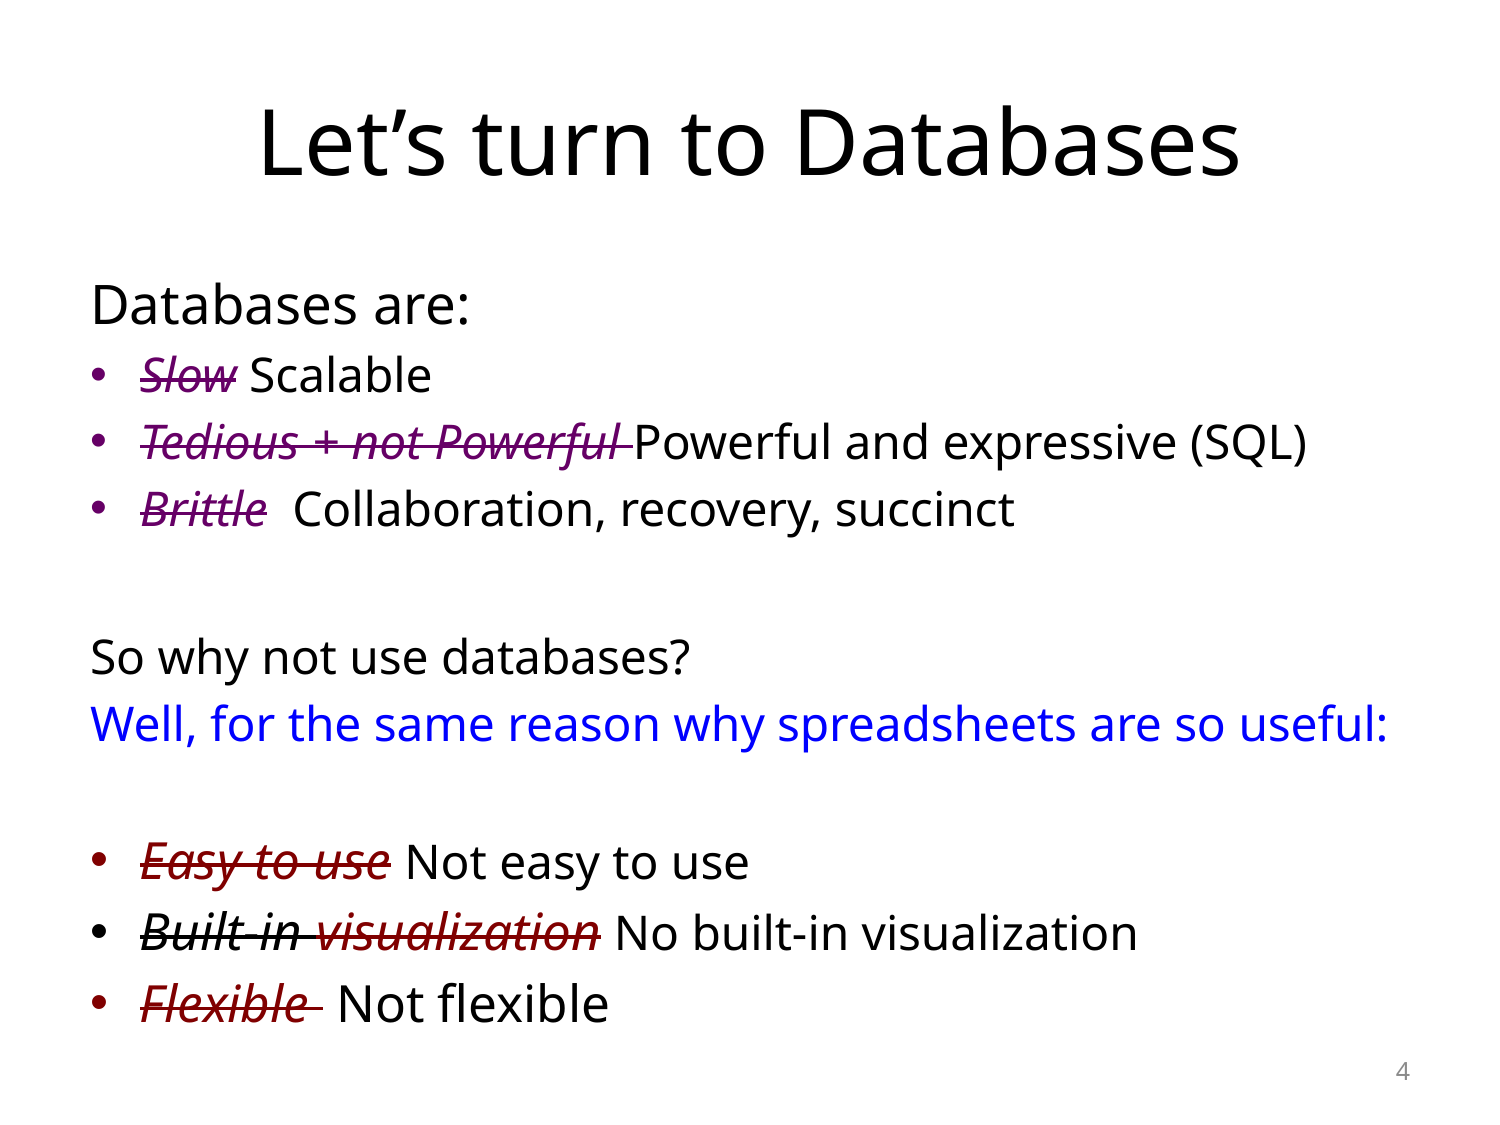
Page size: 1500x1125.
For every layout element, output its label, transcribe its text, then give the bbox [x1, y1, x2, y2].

title Let’s turn to Databases [75, 45, 1425, 233]
slide_number 4 [1074, 1042, 1425, 1103]
list Databases are: Slow Scalable Tedious + not Powerful Powerful and expressive (SQL) Brittle Collaboration, recovery, succinct So why not use databases? Well, for the same reason why spreadsheets are so useful: Easy to use Not easy to use Built-in visualization No built-in visualization Flexible Not flexible [75, 262, 1410, 1052]
